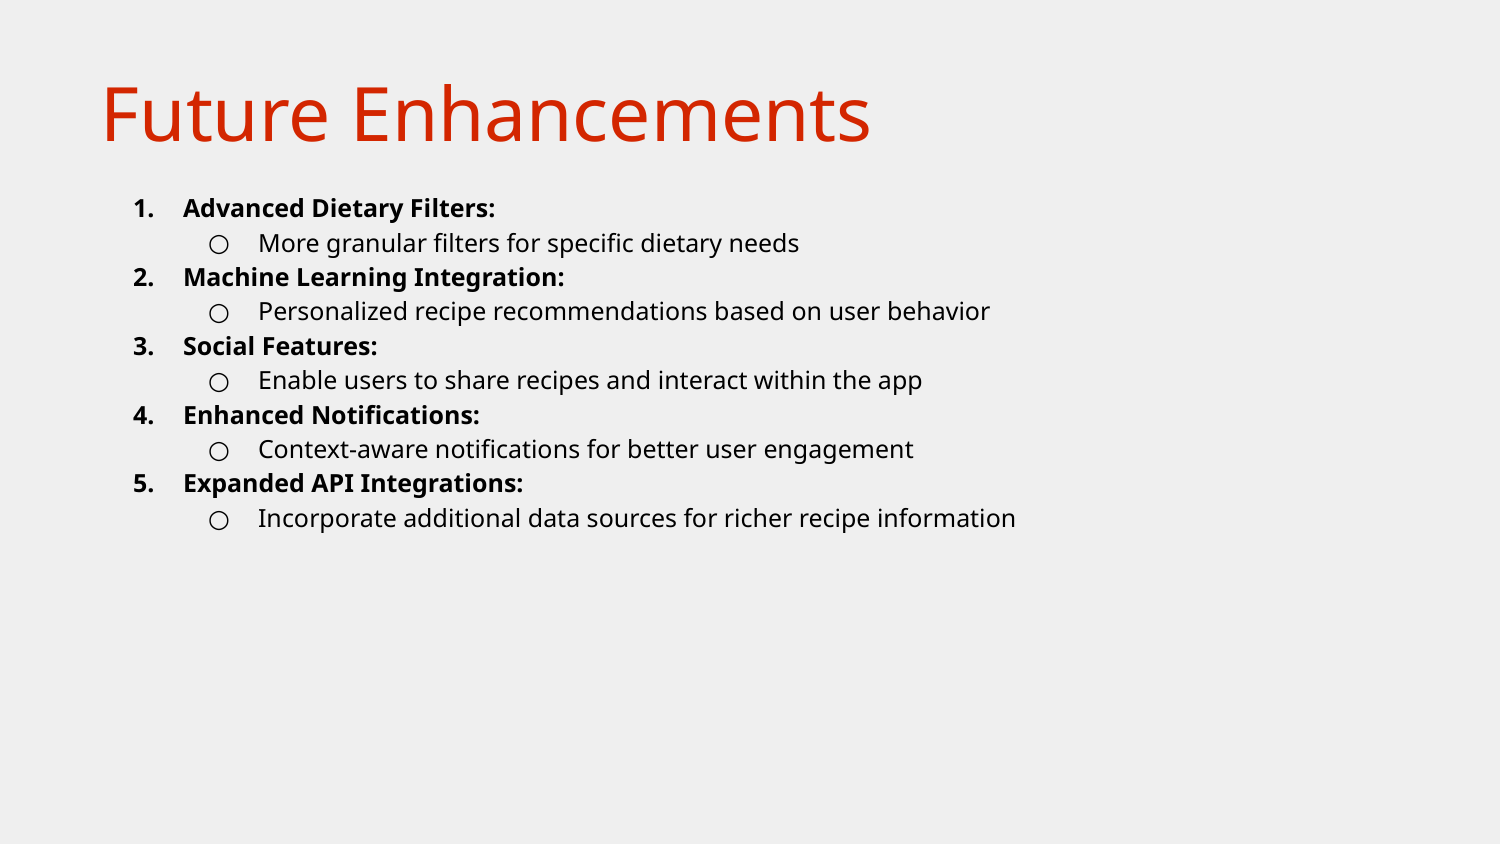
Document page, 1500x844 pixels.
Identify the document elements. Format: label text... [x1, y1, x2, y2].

list Advanced Dietary Filters: More granular filters for specific dietary needs Machine Learning Integration: Personalized recipe recommendations based on user behavior Social Features: Enable users to share recipes and interact within the app Enhanced Notifications: Context-aware notifications for better user engagement Expanded API Integrations: Incorporate additional data sources for richer recipe information [93, 173, 1205, 740]
title Future Enhancements [85, 49, 1089, 174]
